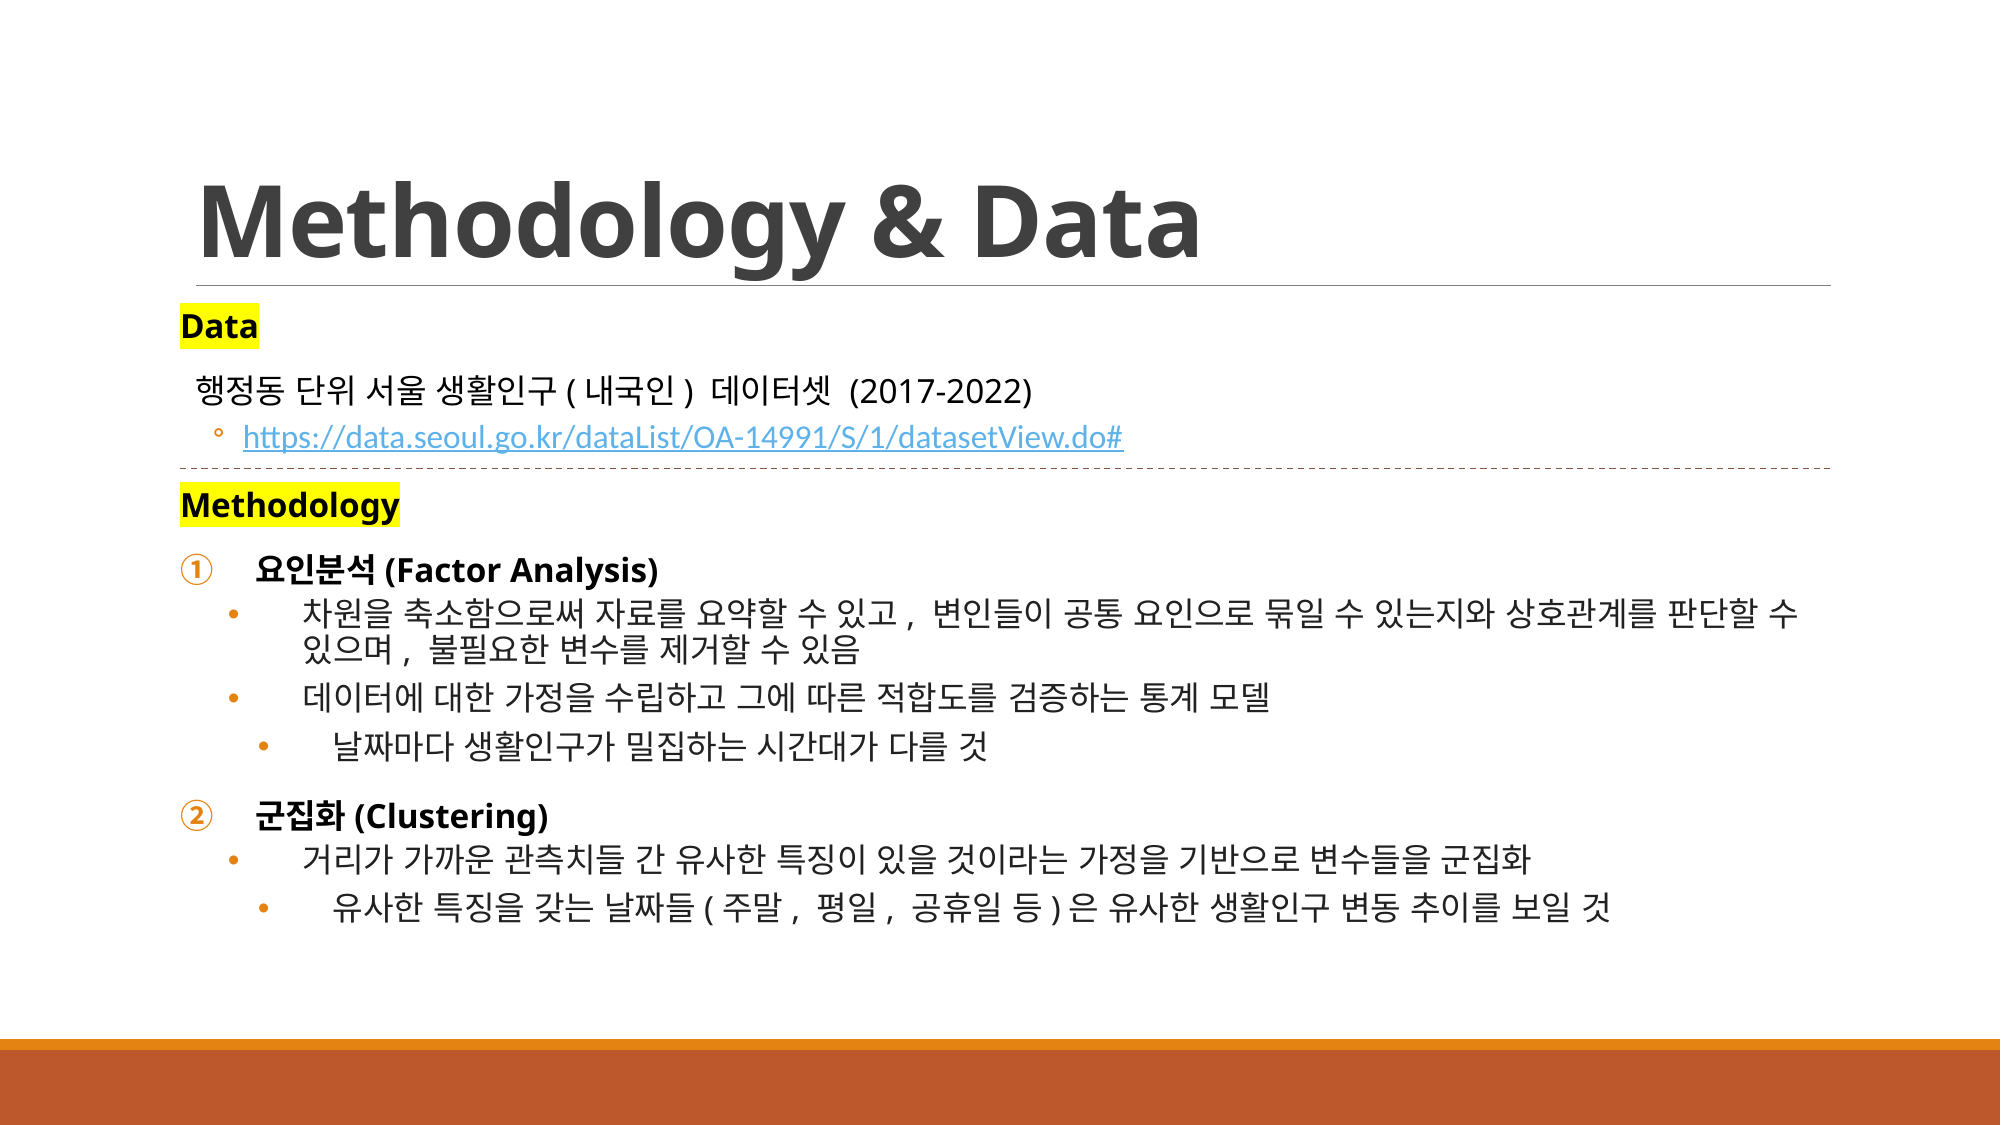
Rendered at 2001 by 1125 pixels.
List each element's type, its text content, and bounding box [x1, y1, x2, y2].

title Methodology & Data [180, 47, 1830, 285]
list Data 행정동 단위 서울 생활인구(내국인) 데이터셋 (2017-2022) https://data.seoul.go.kr/dataList/OA-14991/S/1/datasetView.do# Methodology 요인분석(Factor Analysis) 차원을 축소함으로써 자료를 요약할 수 있고, 변인들이 공통 요인으로 묶일 수 있는지와 상호관계를 판단할 수 있으며, 불필요한 변수를 제거할 수 있음 데이터에 대한 가정을 수립하고 그에 따른 적합도를 검증하는 통계 모델 날짜마다 생활인구가 밀집하는 시간대가 다를 것 군집화(Clustering) 거리가 가까운 관측치들 간 유사한 특징이 있을 것이라는 가정을 기반으로 변수들을 군집화 유사한 특징을 갖는 날짜들(주말, 평일, 공휴일 등)은 유사한 생활인구 변동 추이를 보일 것 [180, 477, 1830, 963]
list Data 행정동 단위 서울 생활인구(내국인) 데이터셋 (2017-2022) https://data.seoul.go.kr/dataList/OA-14991/S/1/datasetView.do# Methodology 요인분석(Factor Analysis) 차원을 축소함으로써 자료를 요약할 수 있고, 변인들이 공통 요인으로 묶일 수 있는지와 상호관계를 판단할 수 있으며, 불필요한 변수를 제거할 수 있음 데이터에 대한 가정을 수립하고 그에 따른 적합도를 검증하는 통계 모델 날짜마다 생활인구가 밀집하는 시간대가 다를 것 군집화(Clustering) 거리가 가까운 관측치들 간 유사한 특징이 있을 것이라는 가정을 기반으로 변수들을 군집화 유사한 특징을 갖는 날짜들(주말, 평일, 공휴일 등)은 유사한 생활인구 변동 추이를 보일 것 [180, 302, 1830, 467]
